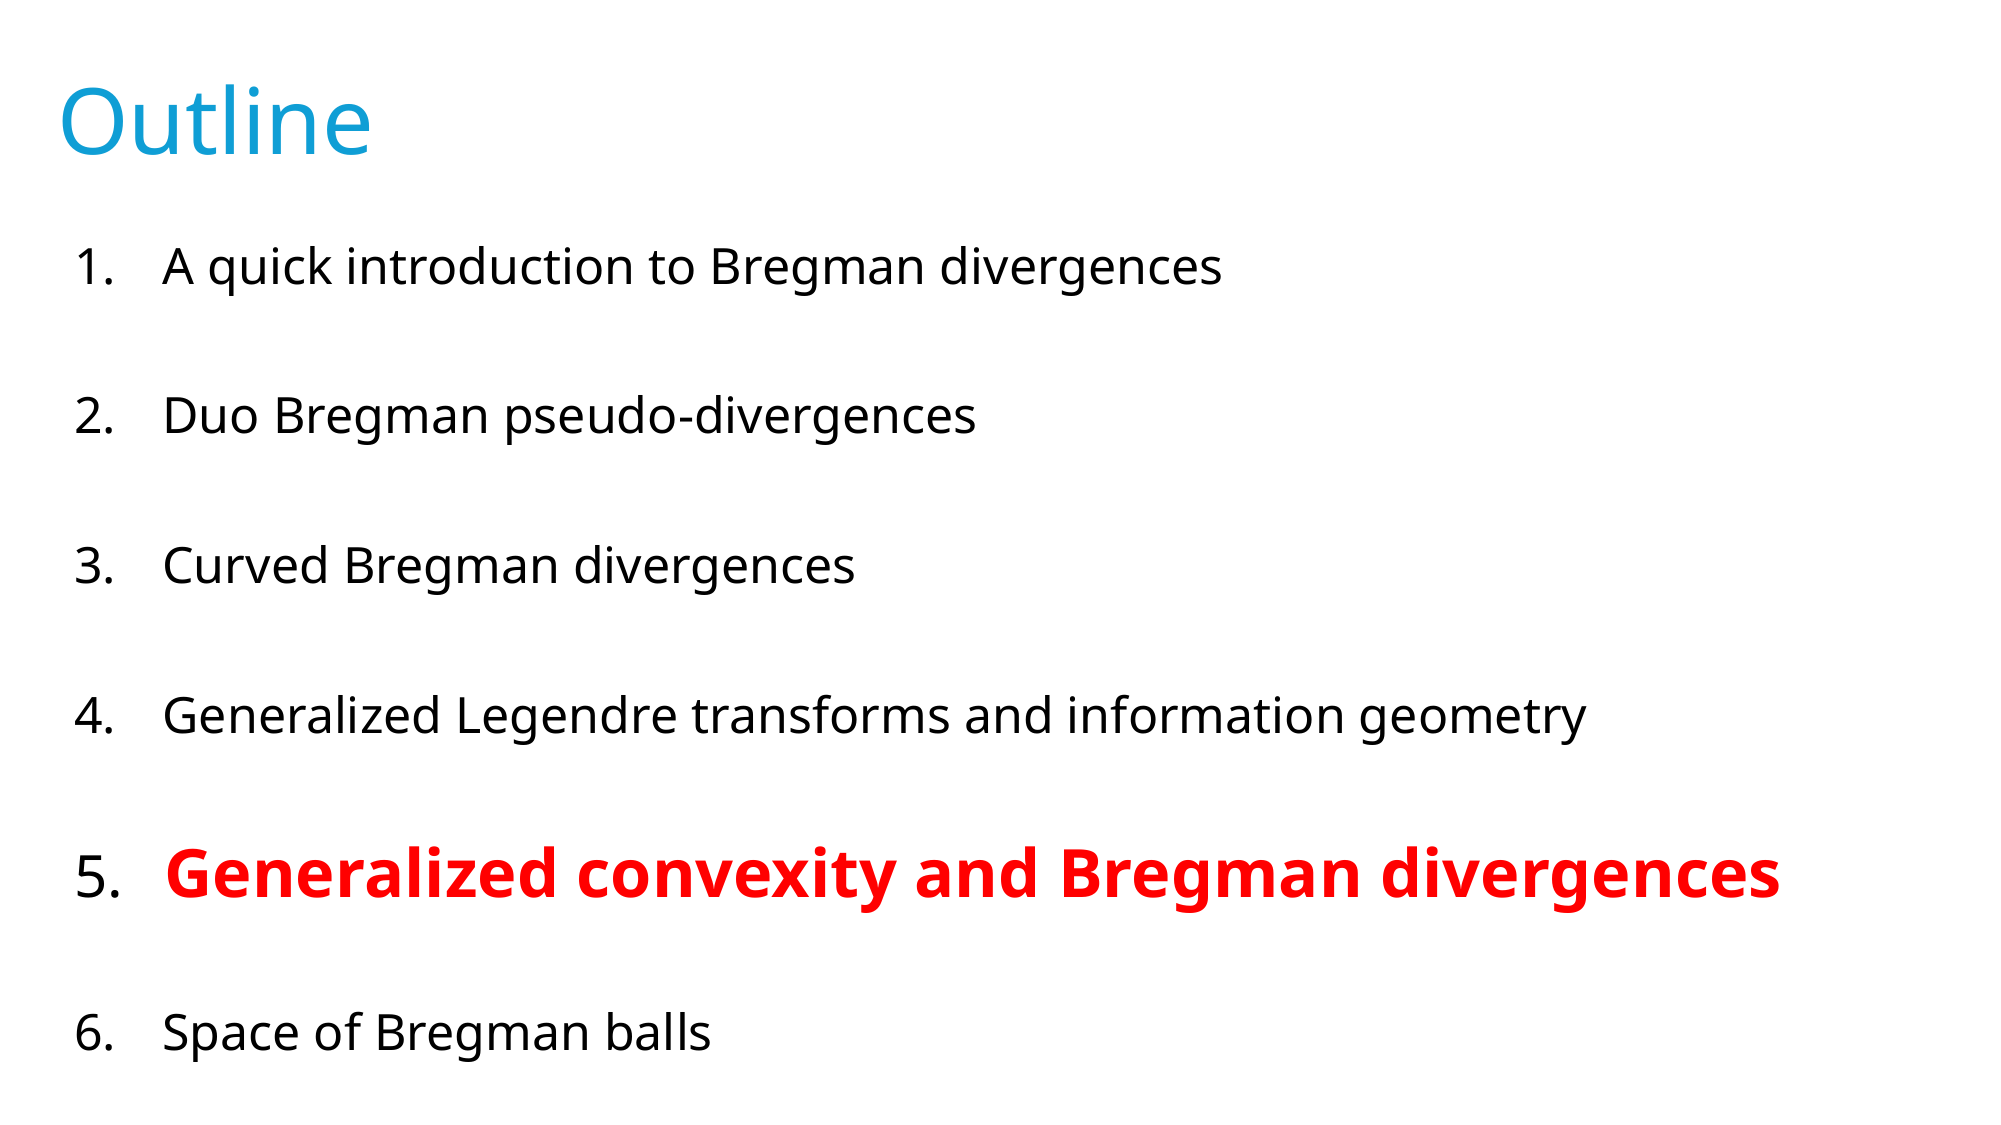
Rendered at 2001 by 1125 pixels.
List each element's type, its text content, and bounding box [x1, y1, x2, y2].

title Outline [42, 16, 1768, 234]
text_box A quick introduction to Bregman divergences Duo Bregman pseudo-divergences Curved Bregman divergences Generalized Legendre transforms and information geometry Generalized convexity and Bregman divergences Space of Bregman balls [59, 233, 2000, 1125]
